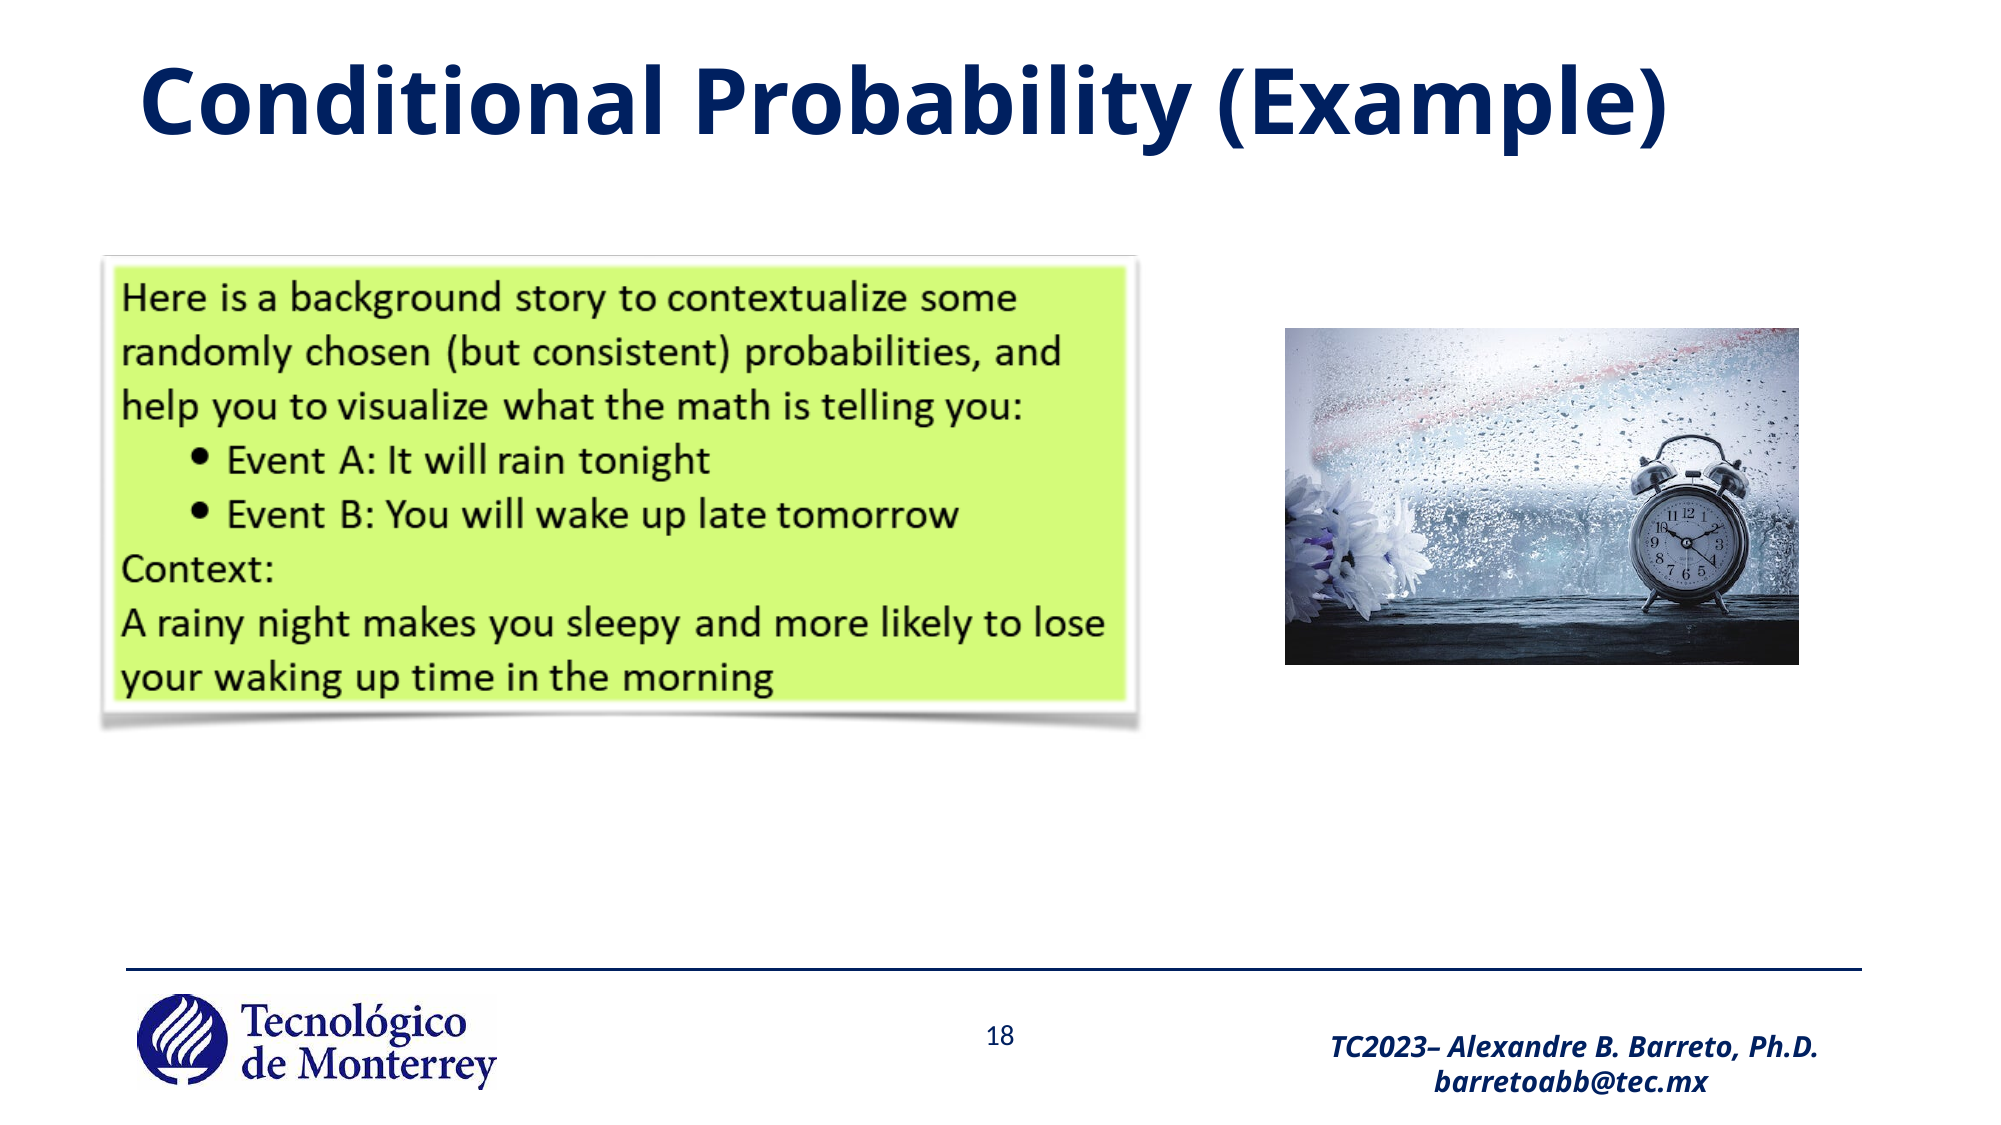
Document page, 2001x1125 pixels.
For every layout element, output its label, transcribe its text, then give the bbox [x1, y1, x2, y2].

picture [137, 994, 497, 1090]
picture [93, 254, 1146, 739]
picture [1285, 328, 1800, 665]
title Conditional Probability (Example) [123, 30, 1823, 180]
